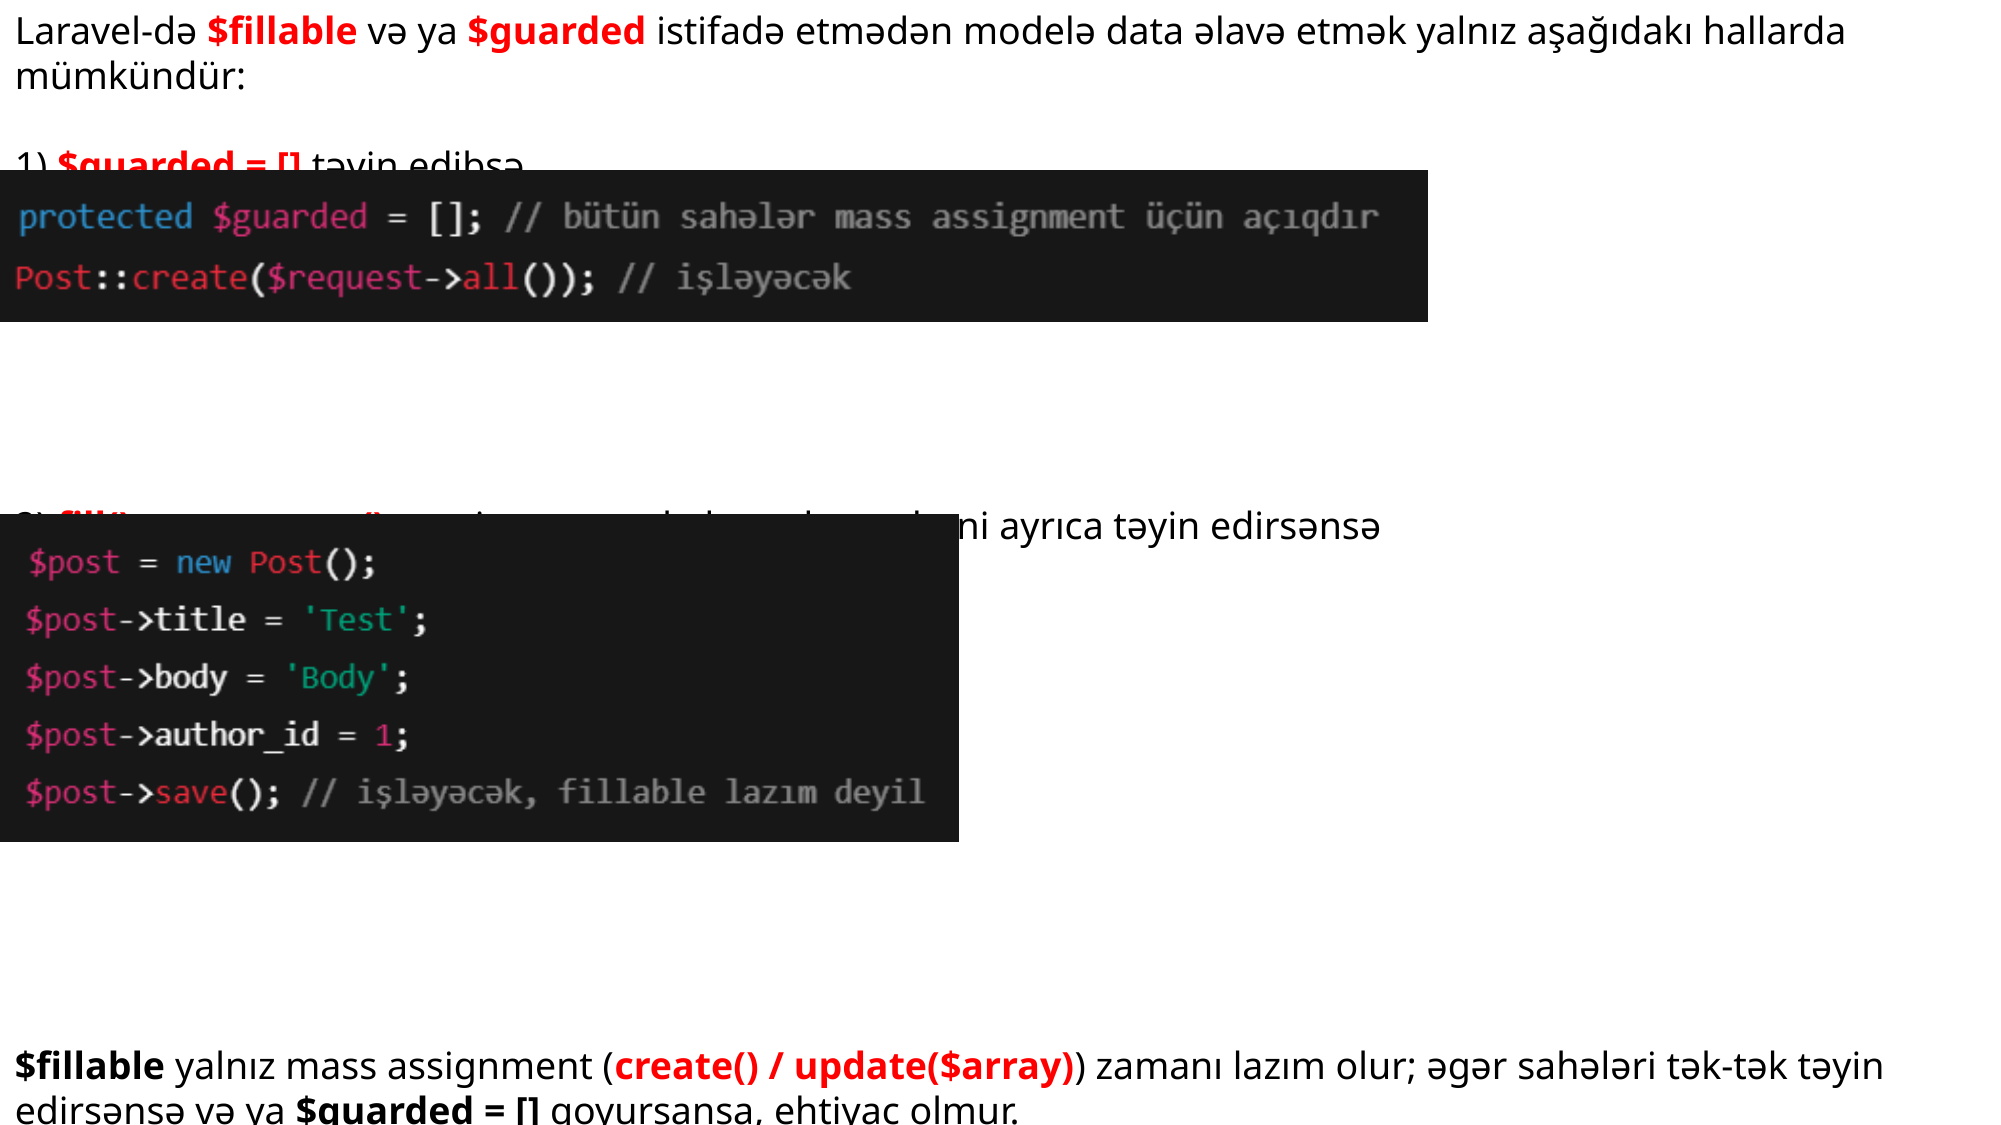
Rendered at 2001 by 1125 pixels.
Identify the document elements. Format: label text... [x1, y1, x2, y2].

picture [0, 514, 959, 842]
picture [0, 170, 1429, 323]
text_box Laravel-də $fillable və ya $guarded istifadə etmədən modelə data əlavə etmək yalnız aşağıdakı hallarda mümkündür: 1) $guarded = [] təyin edibsə 2) fill() və ya create() əvəzinə manual olaraq hər sahəni ayrıca təyin edirsənsə $fillable yalnız mass assignment (create() / update($array)) zamanı lazım olur; əgər sahələri tək-tək təyin edirsənsə və ya $guarded = [] qoyursansa, ehtiyac olmur. [0, 0, 2000, 1125]
